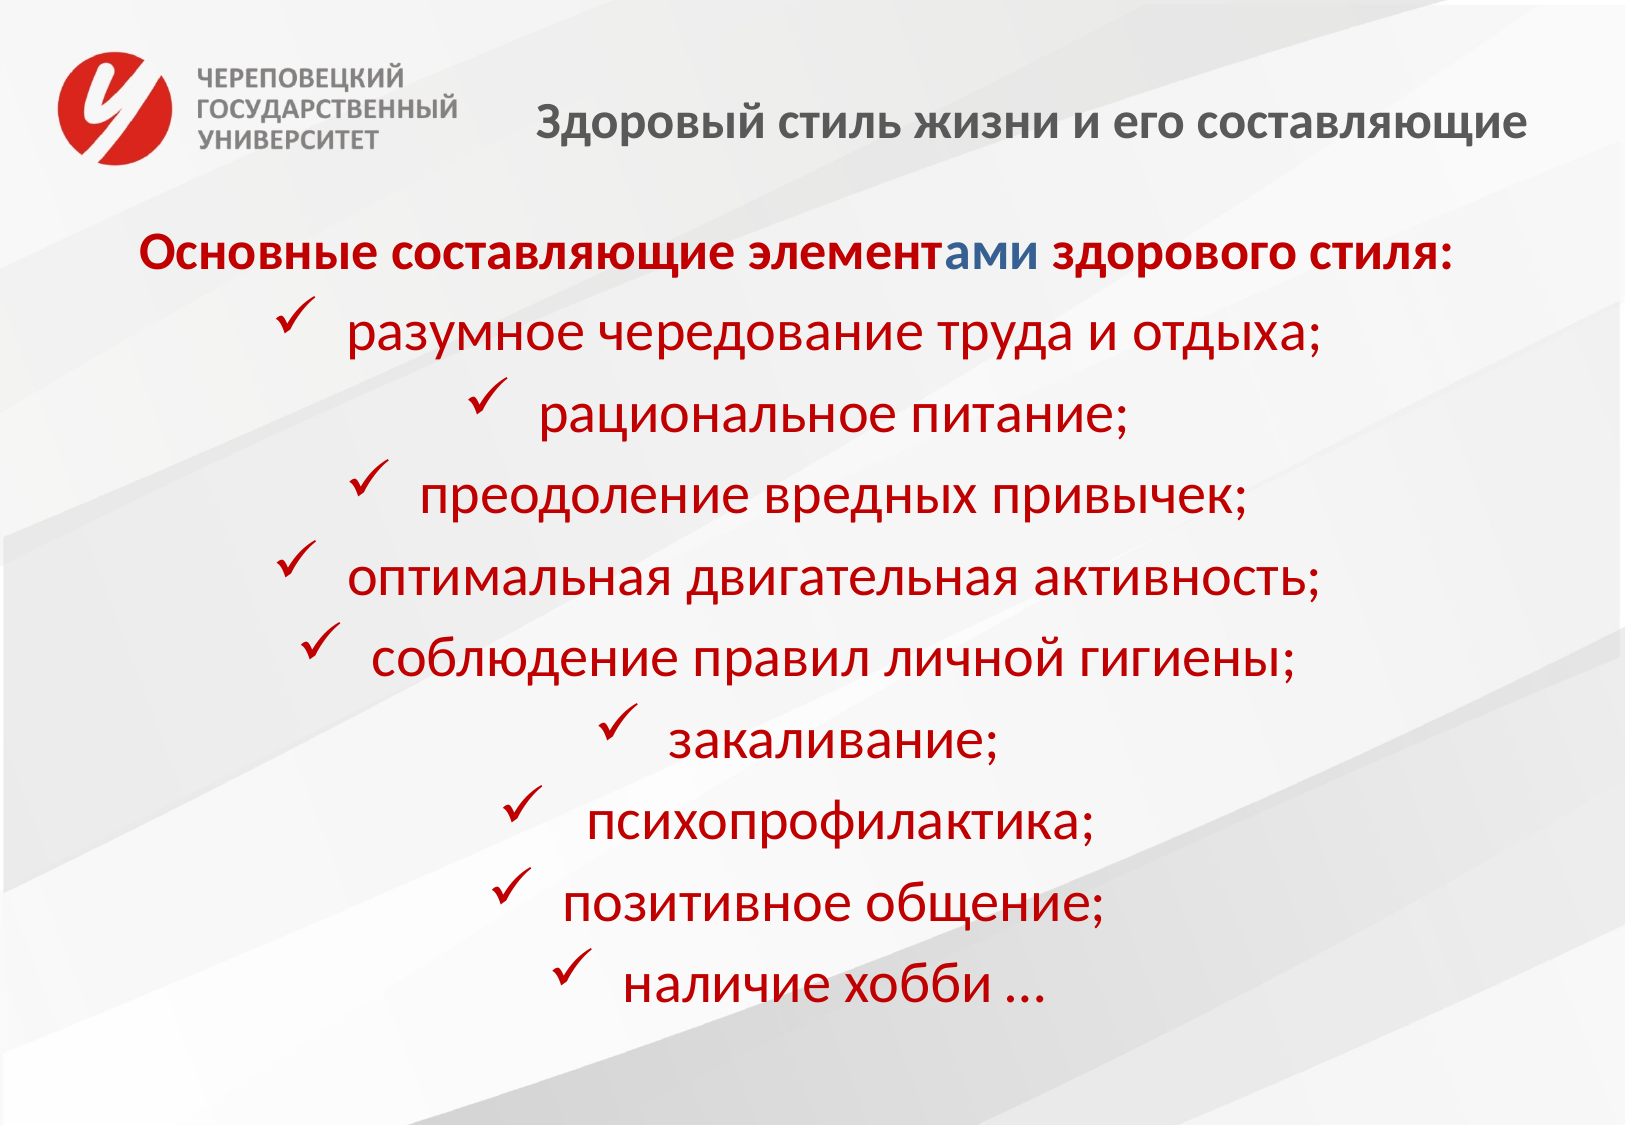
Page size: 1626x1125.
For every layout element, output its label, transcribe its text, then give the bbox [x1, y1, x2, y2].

list Основные составляющие элементами здорового стиля: разумное чередование труда и отдыха; рациональное питание; преодоление вредных привычек; оптимальная двигательная активность; соблюдение правил личной гигиены; закаливание; психопрофилактика; позитивное общение; наличие хобби … [56, 207, 1539, 1062]
picture [0, 0, 1625, 1125]
title Здоровый стиль жизни и его составляющие [80, 71, 1544, 165]
